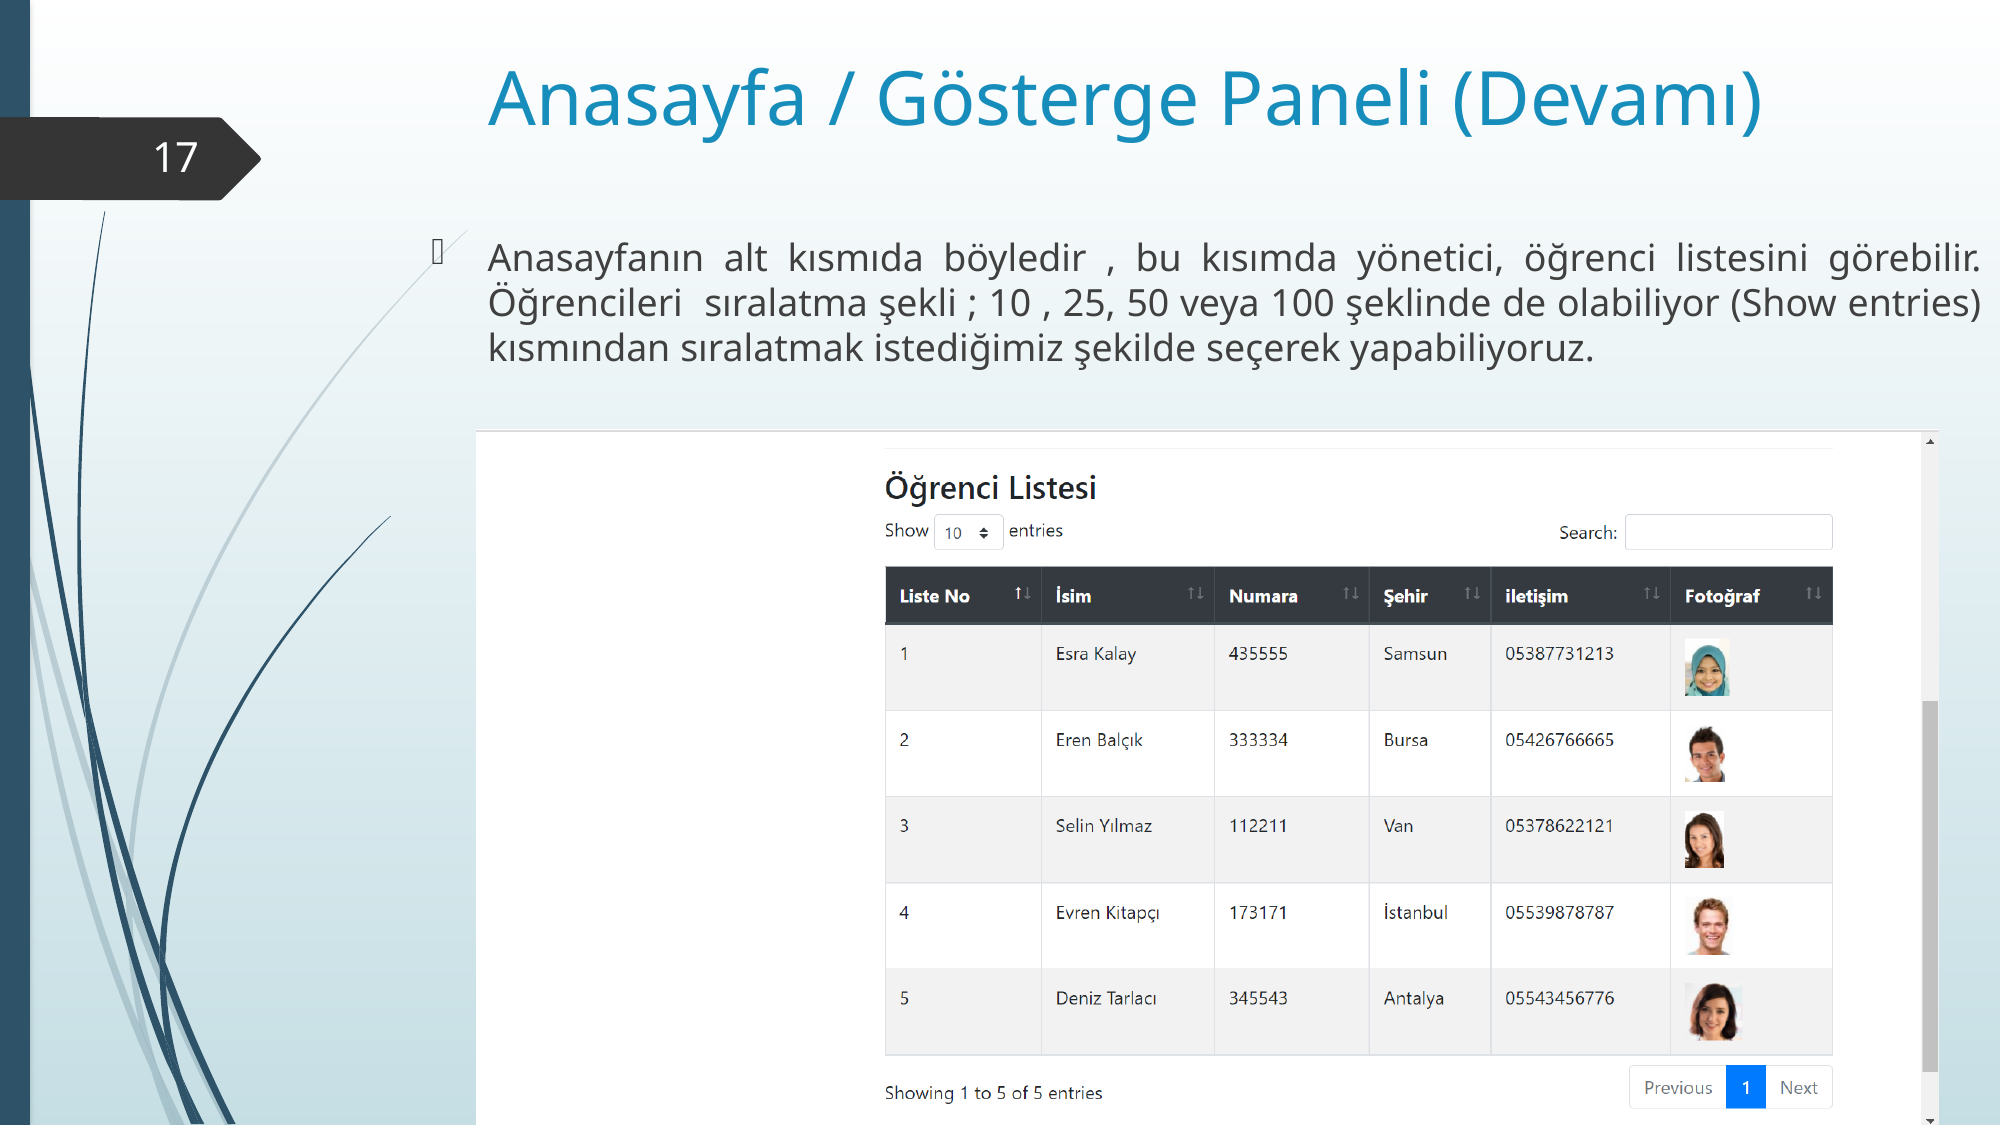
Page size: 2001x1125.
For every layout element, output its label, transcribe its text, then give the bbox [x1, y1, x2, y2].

text_box Anasayfa / Gösterge Paneli (Devamı) [367, 42, 1885, 208]
slide_number 17 [87, 129, 216, 190]
picture [476, 428, 1939, 1125]
text_box Anasayfanın alt kısmıda böyledir , bu kısımda yönetici, öğrenci listesini görebilir. Öğrencileri sıralatma şekli ; 10 , 25, 50 veya 100 şeklinde de olabiliyor (Show entries) kısmından sıralatmak istediğimiz şekilde seçerek yapabiliyoruz. [416, 226, 1998, 478]
